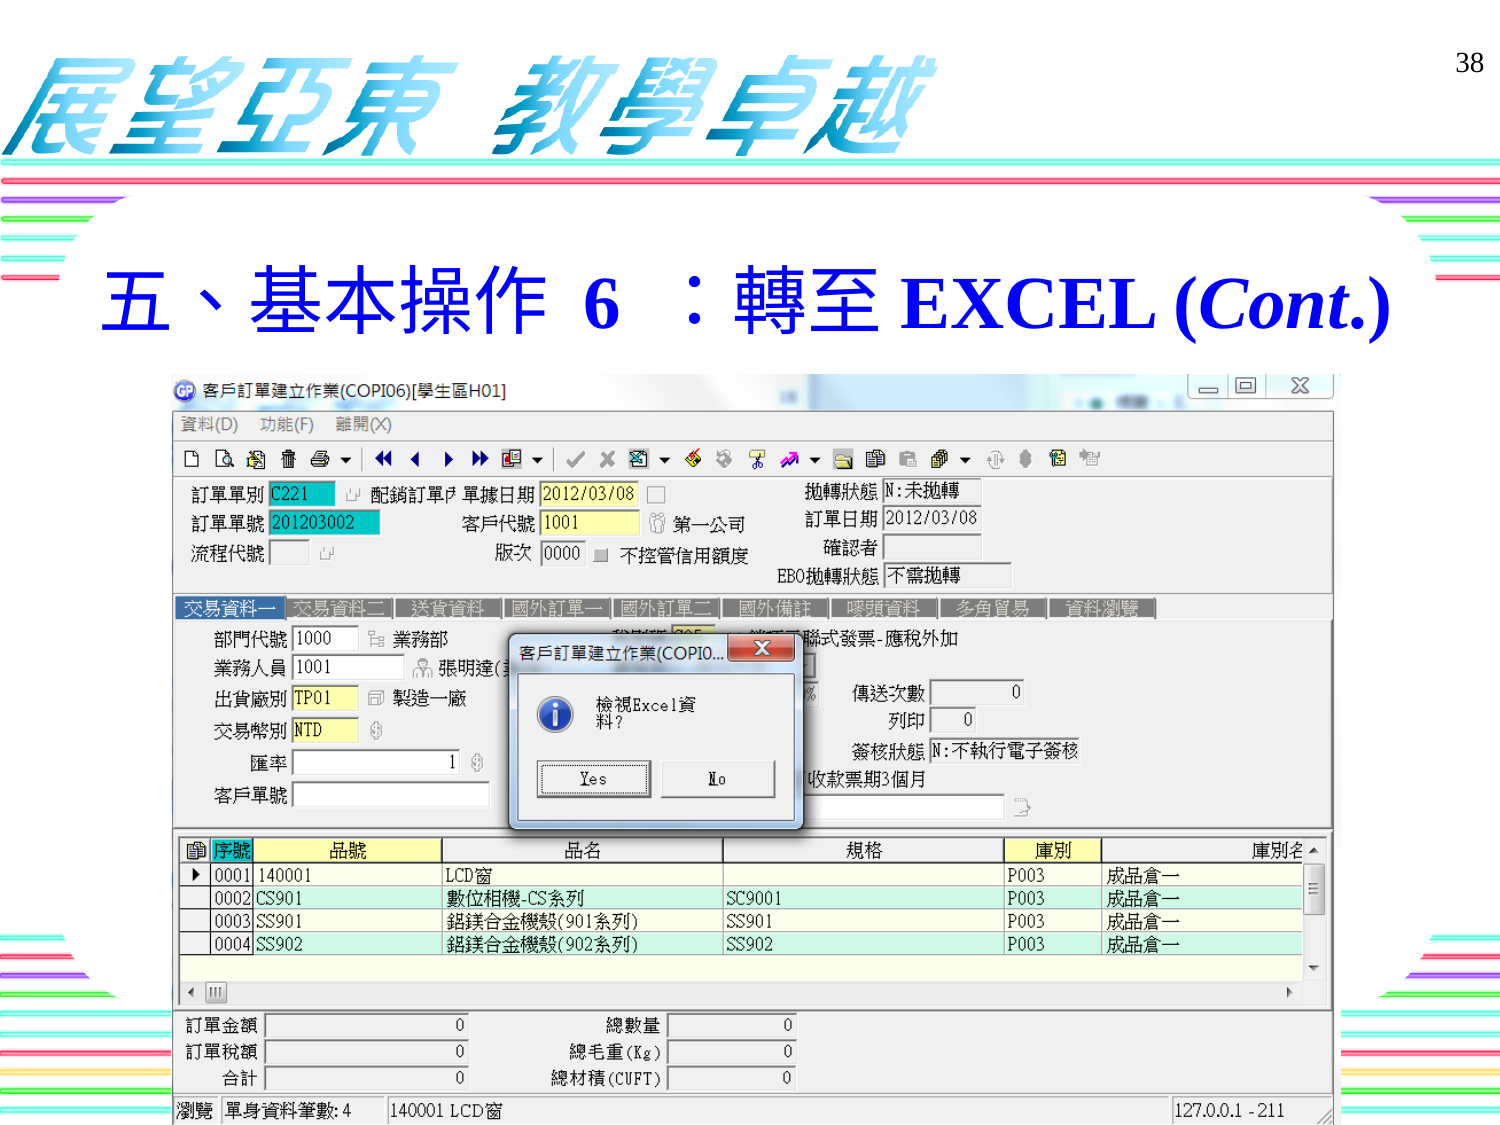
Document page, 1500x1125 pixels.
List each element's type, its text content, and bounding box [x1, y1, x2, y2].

picture [0, 0, 1500, 1125]
title 五、基本操作 6 ：轉至EXCEL (Cont.) [70, 222, 1421, 374]
slide_number 38 [1149, 31, 1500, 91]
